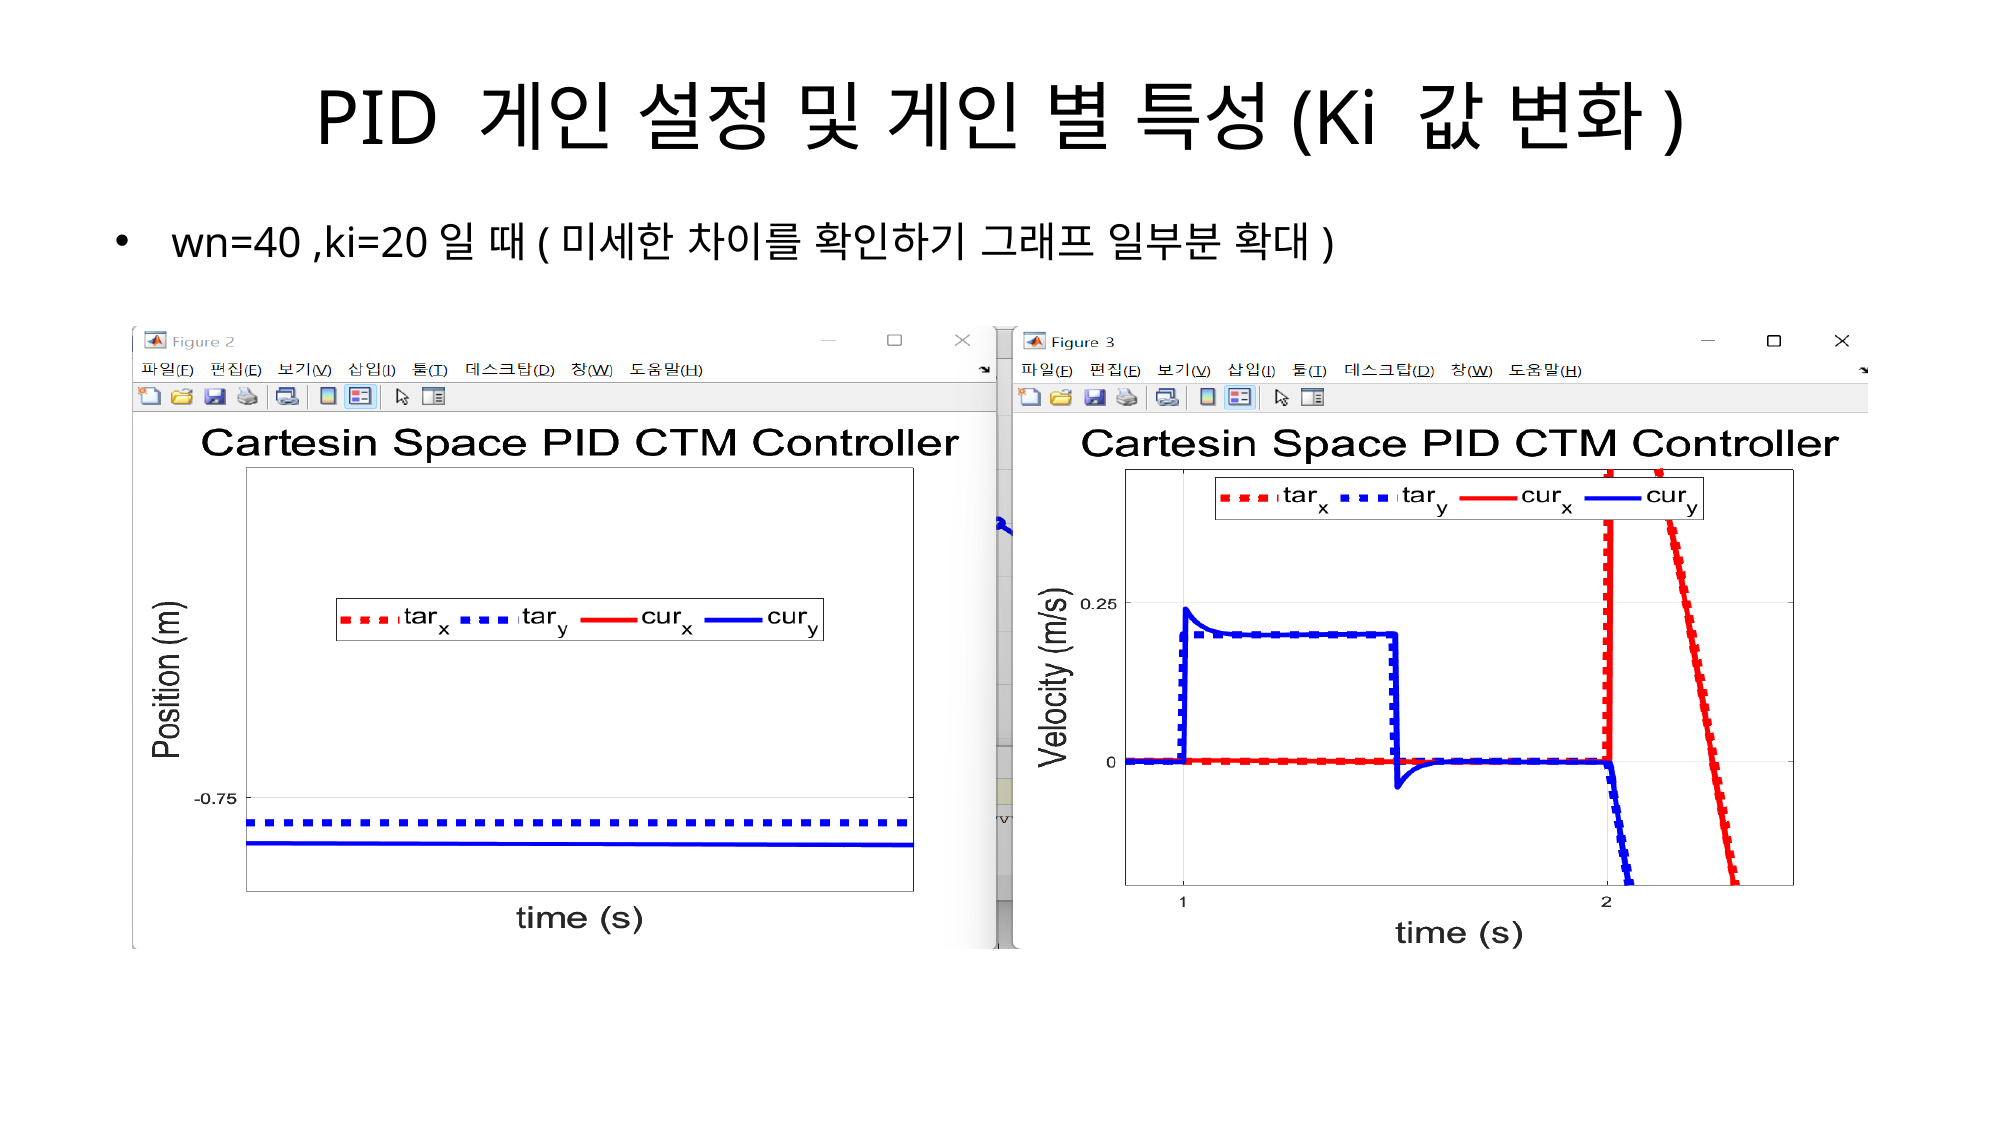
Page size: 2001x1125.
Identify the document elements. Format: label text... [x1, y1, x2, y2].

picture [131, 325, 1869, 950]
title PID 게인 설정 및 게인 별 특성(Ki 값 변화) [99, 45, 1900, 185]
list wn=40 ,ki=20일 때(미세한 차이를 확인하기 그래프 일부분 확대) [99, 208, 1900, 1005]
